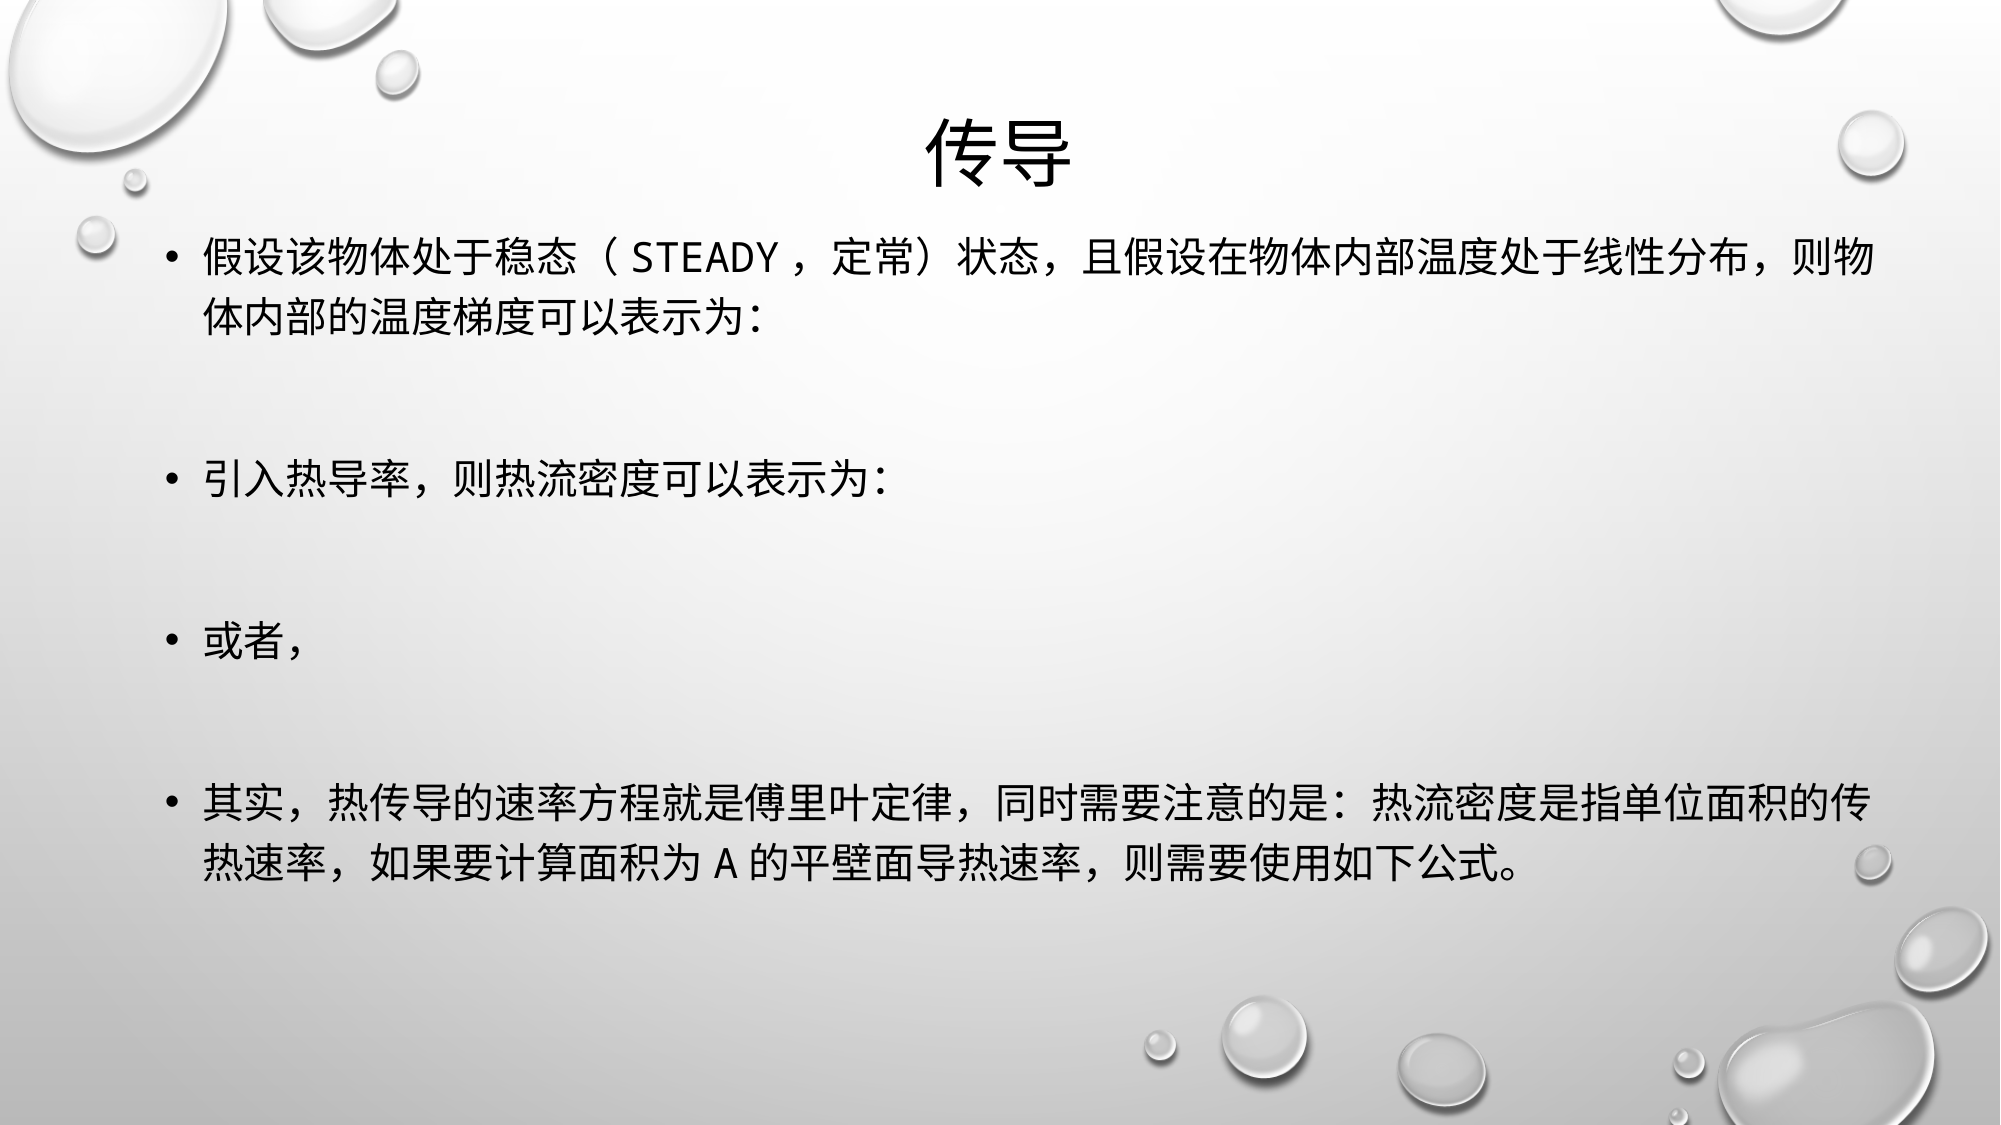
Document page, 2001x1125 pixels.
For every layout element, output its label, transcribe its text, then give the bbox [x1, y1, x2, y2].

picture [0, 0, 2000, 1125]
title 传导 [149, 101, 1851, 214]
